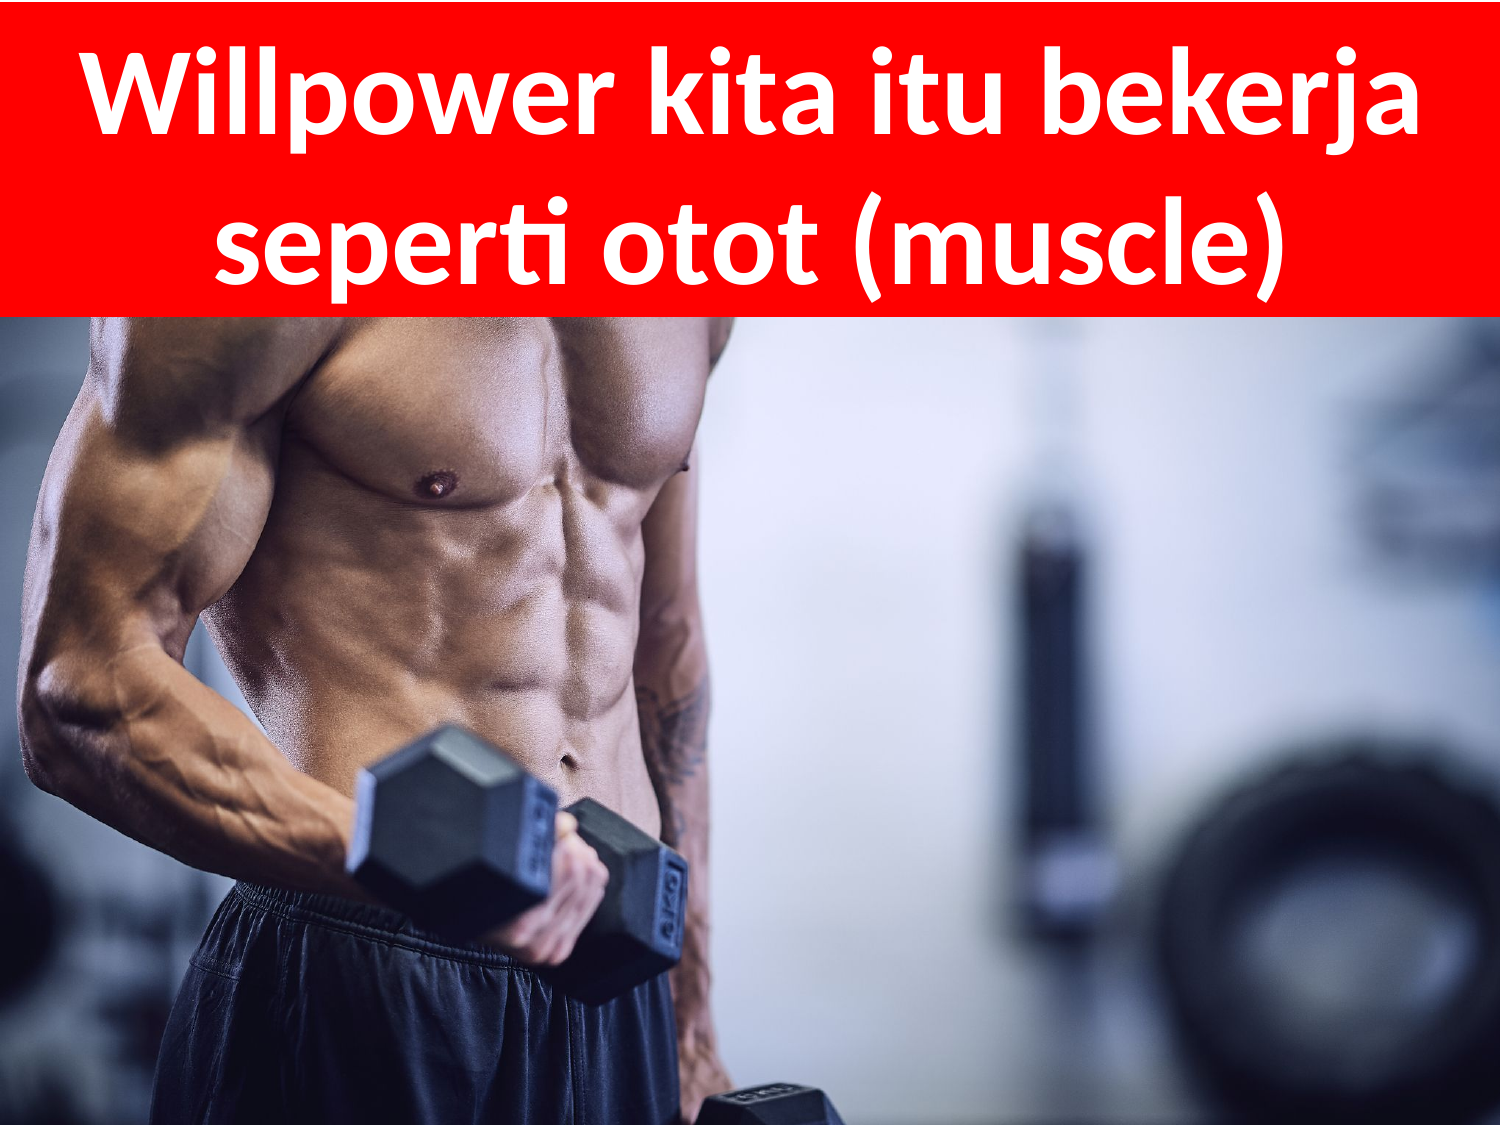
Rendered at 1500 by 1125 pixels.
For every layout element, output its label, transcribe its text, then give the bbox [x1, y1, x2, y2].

text_box Willpower kita itu bekerja seperti otot (muscle) [0, 2, 1500, 66]
picture [0, 66, 1500, 1125]
